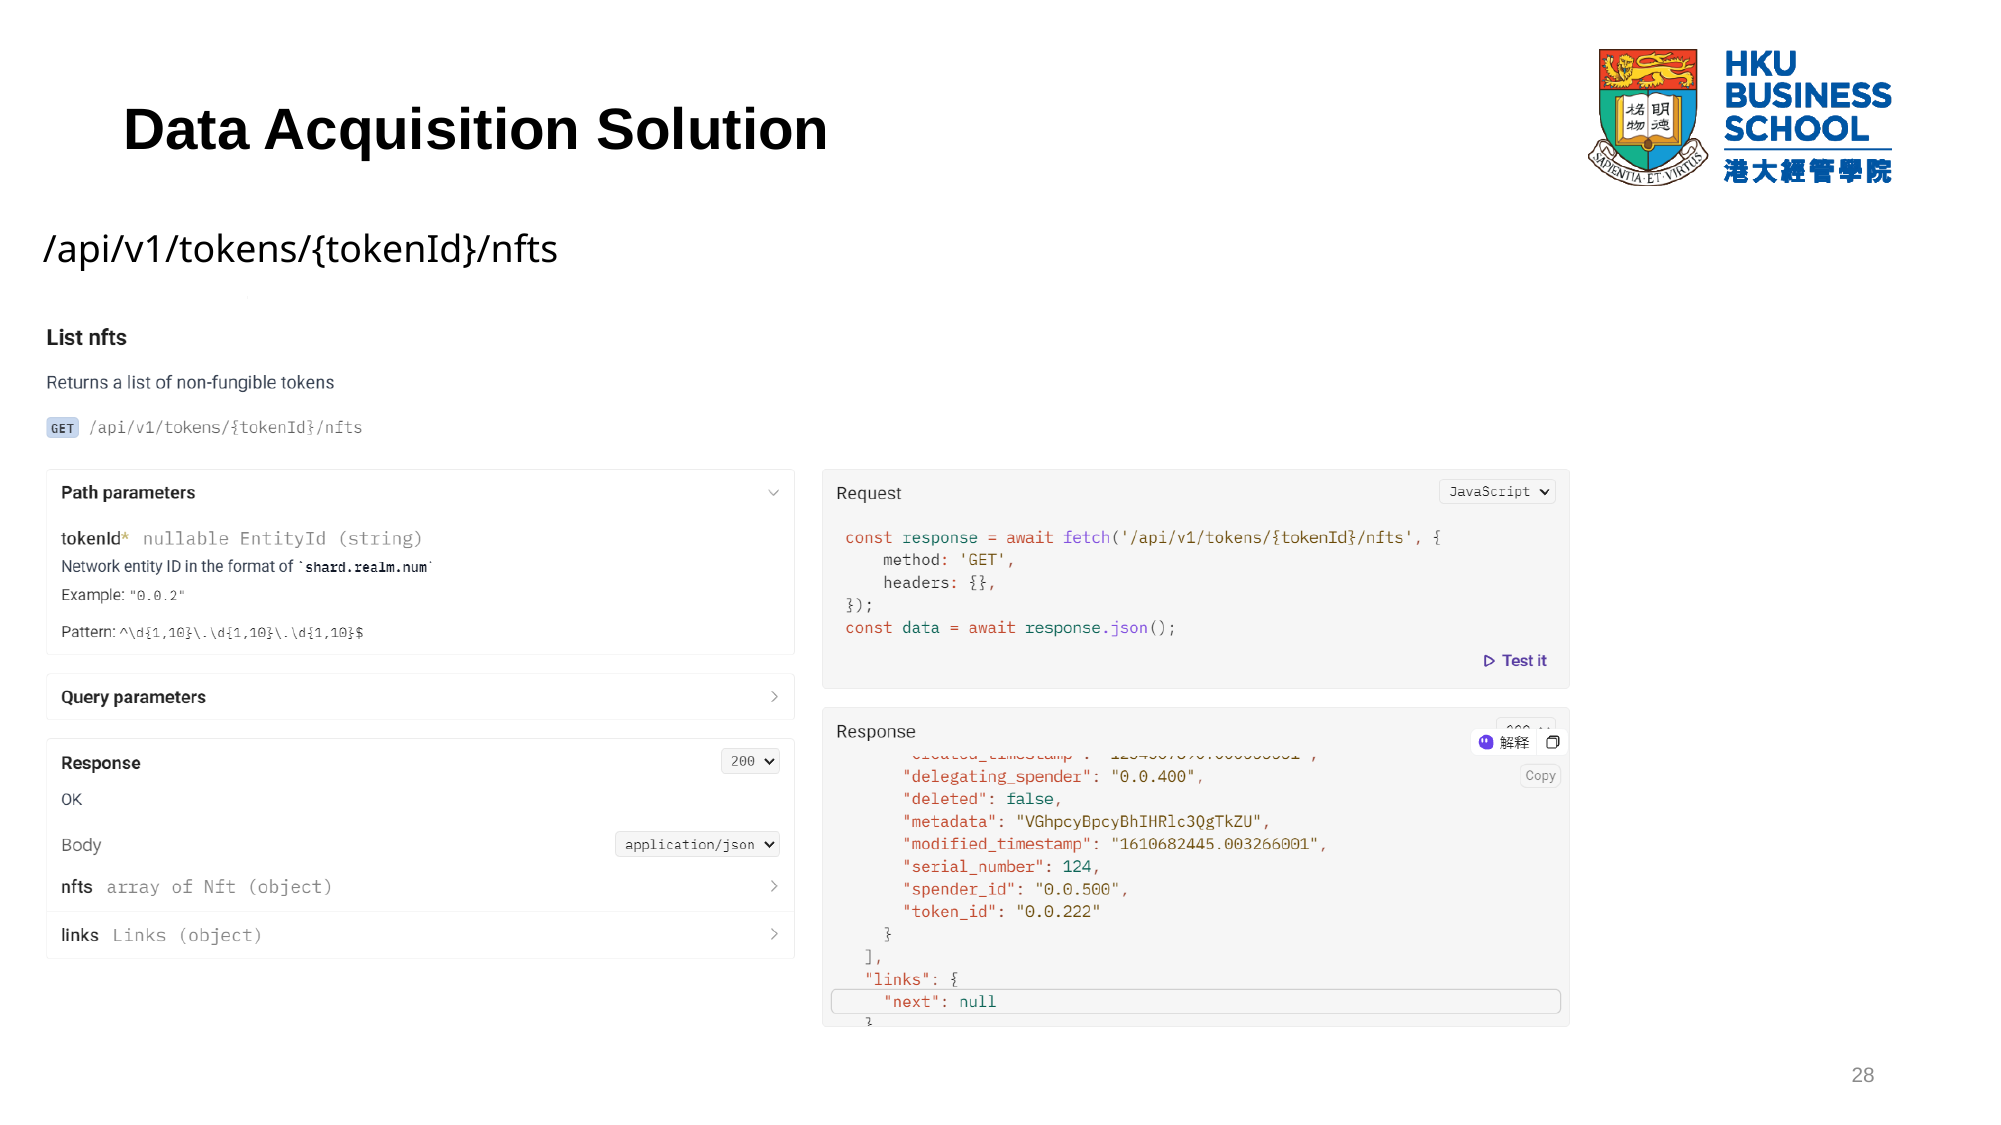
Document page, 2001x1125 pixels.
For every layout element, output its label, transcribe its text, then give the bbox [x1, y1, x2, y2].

slide_number 28 [1289, 1051, 1890, 1097]
picture [1588, 49, 1892, 186]
picture [28, 296, 1621, 1060]
title Data Acquisition Solution [108, 21, 1890, 169]
text_box /api/v1/tokens/{tokenId}/nfts [28, 217, 932, 278]
